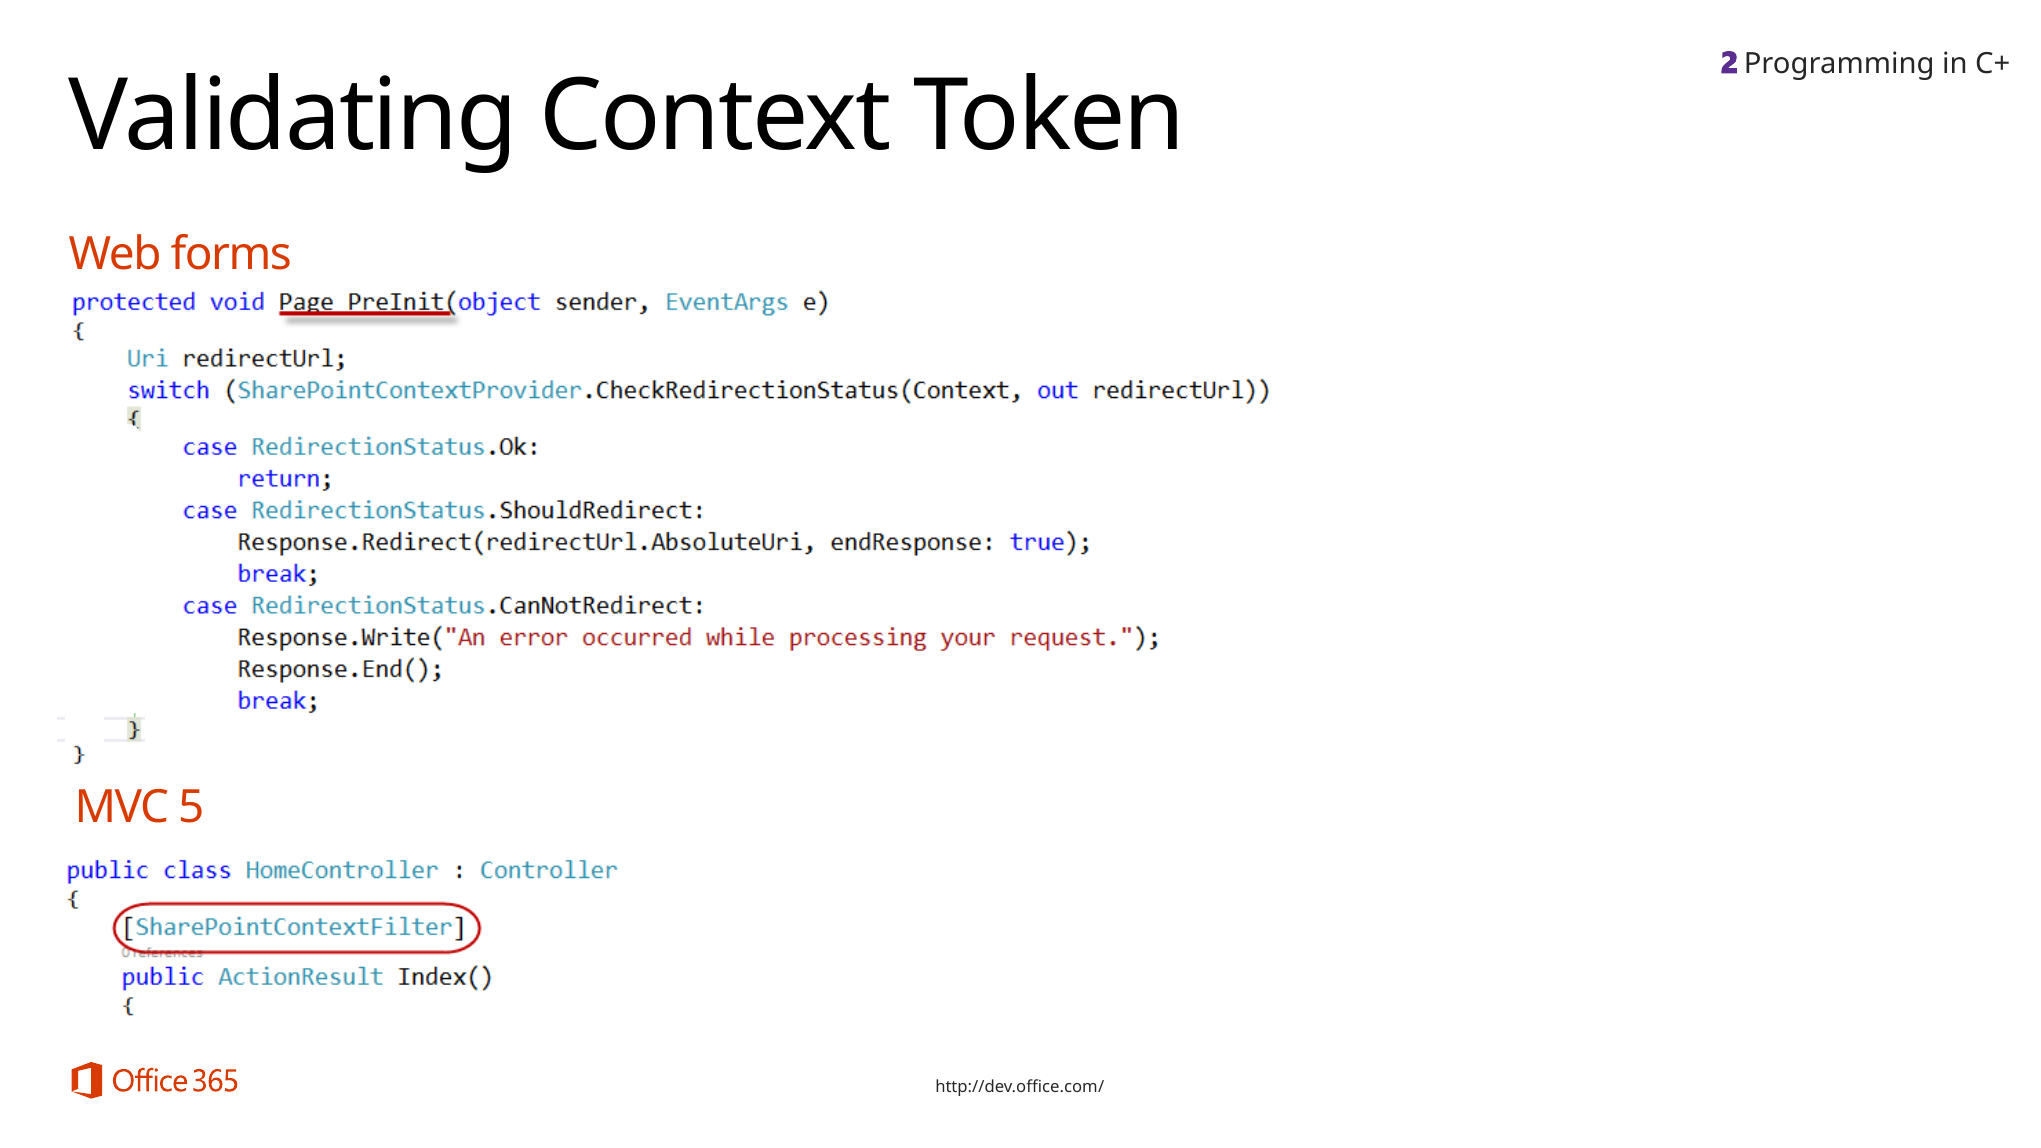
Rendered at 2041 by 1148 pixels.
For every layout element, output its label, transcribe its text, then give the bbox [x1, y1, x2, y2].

title Validating Context Token [45, 48, 1996, 199]
text_box MVC 5 [44, 752, 235, 856]
picture [57, 288, 1299, 772]
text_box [1719, 33, 2041, 81]
picture [57, 852, 1026, 1022]
text_box Web forms [38, 200, 322, 303]
